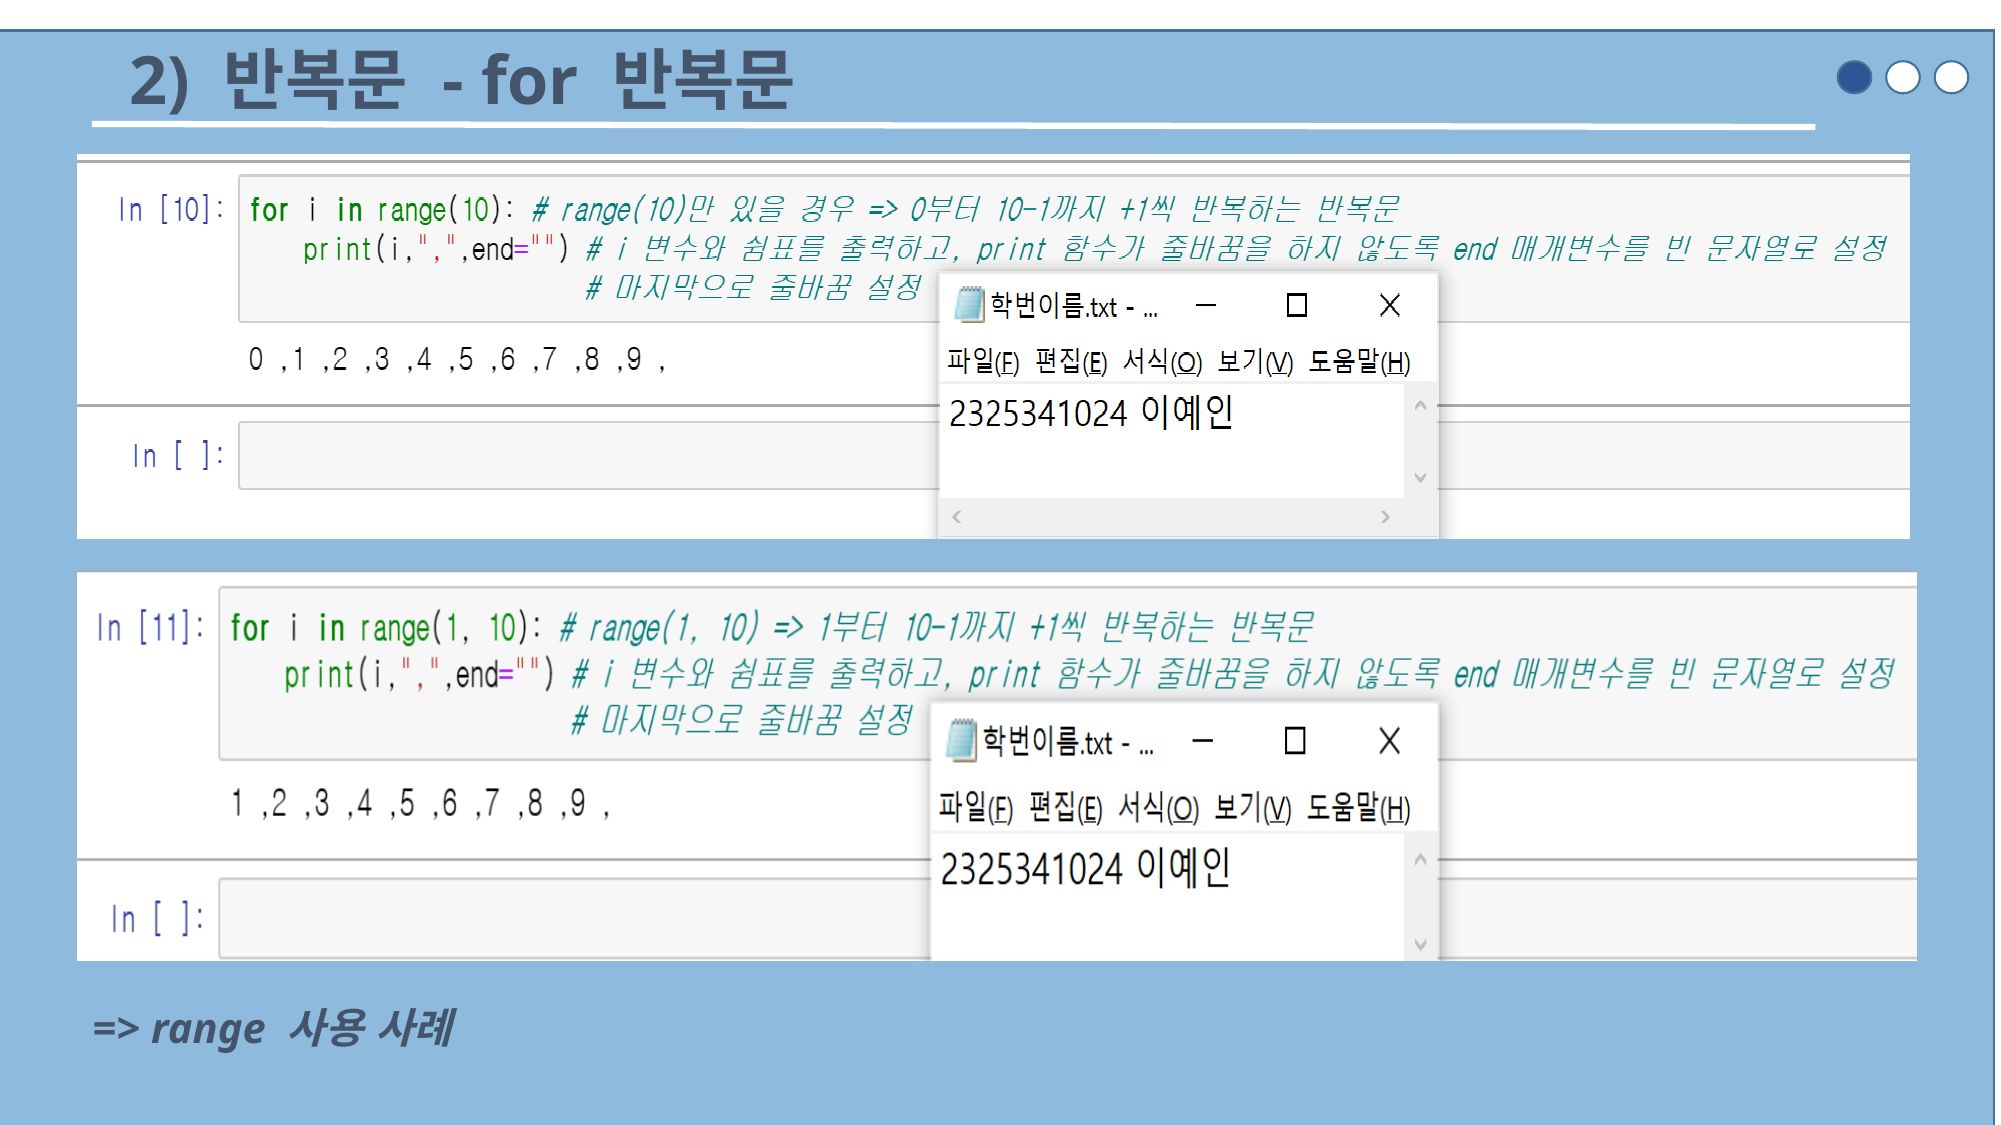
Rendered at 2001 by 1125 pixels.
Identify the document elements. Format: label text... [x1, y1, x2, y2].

text_box [0, 29, 1995, 1125]
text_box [91, 123, 1816, 127]
text_box => range 사용 사례 [77, 993, 1844, 1059]
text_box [1837, 61, 1969, 94]
picture [77, 571, 1917, 961]
picture [77, 154, 1910, 539]
text_box 2) 반복문 - for 반복문 [114, 30, 1703, 123]
